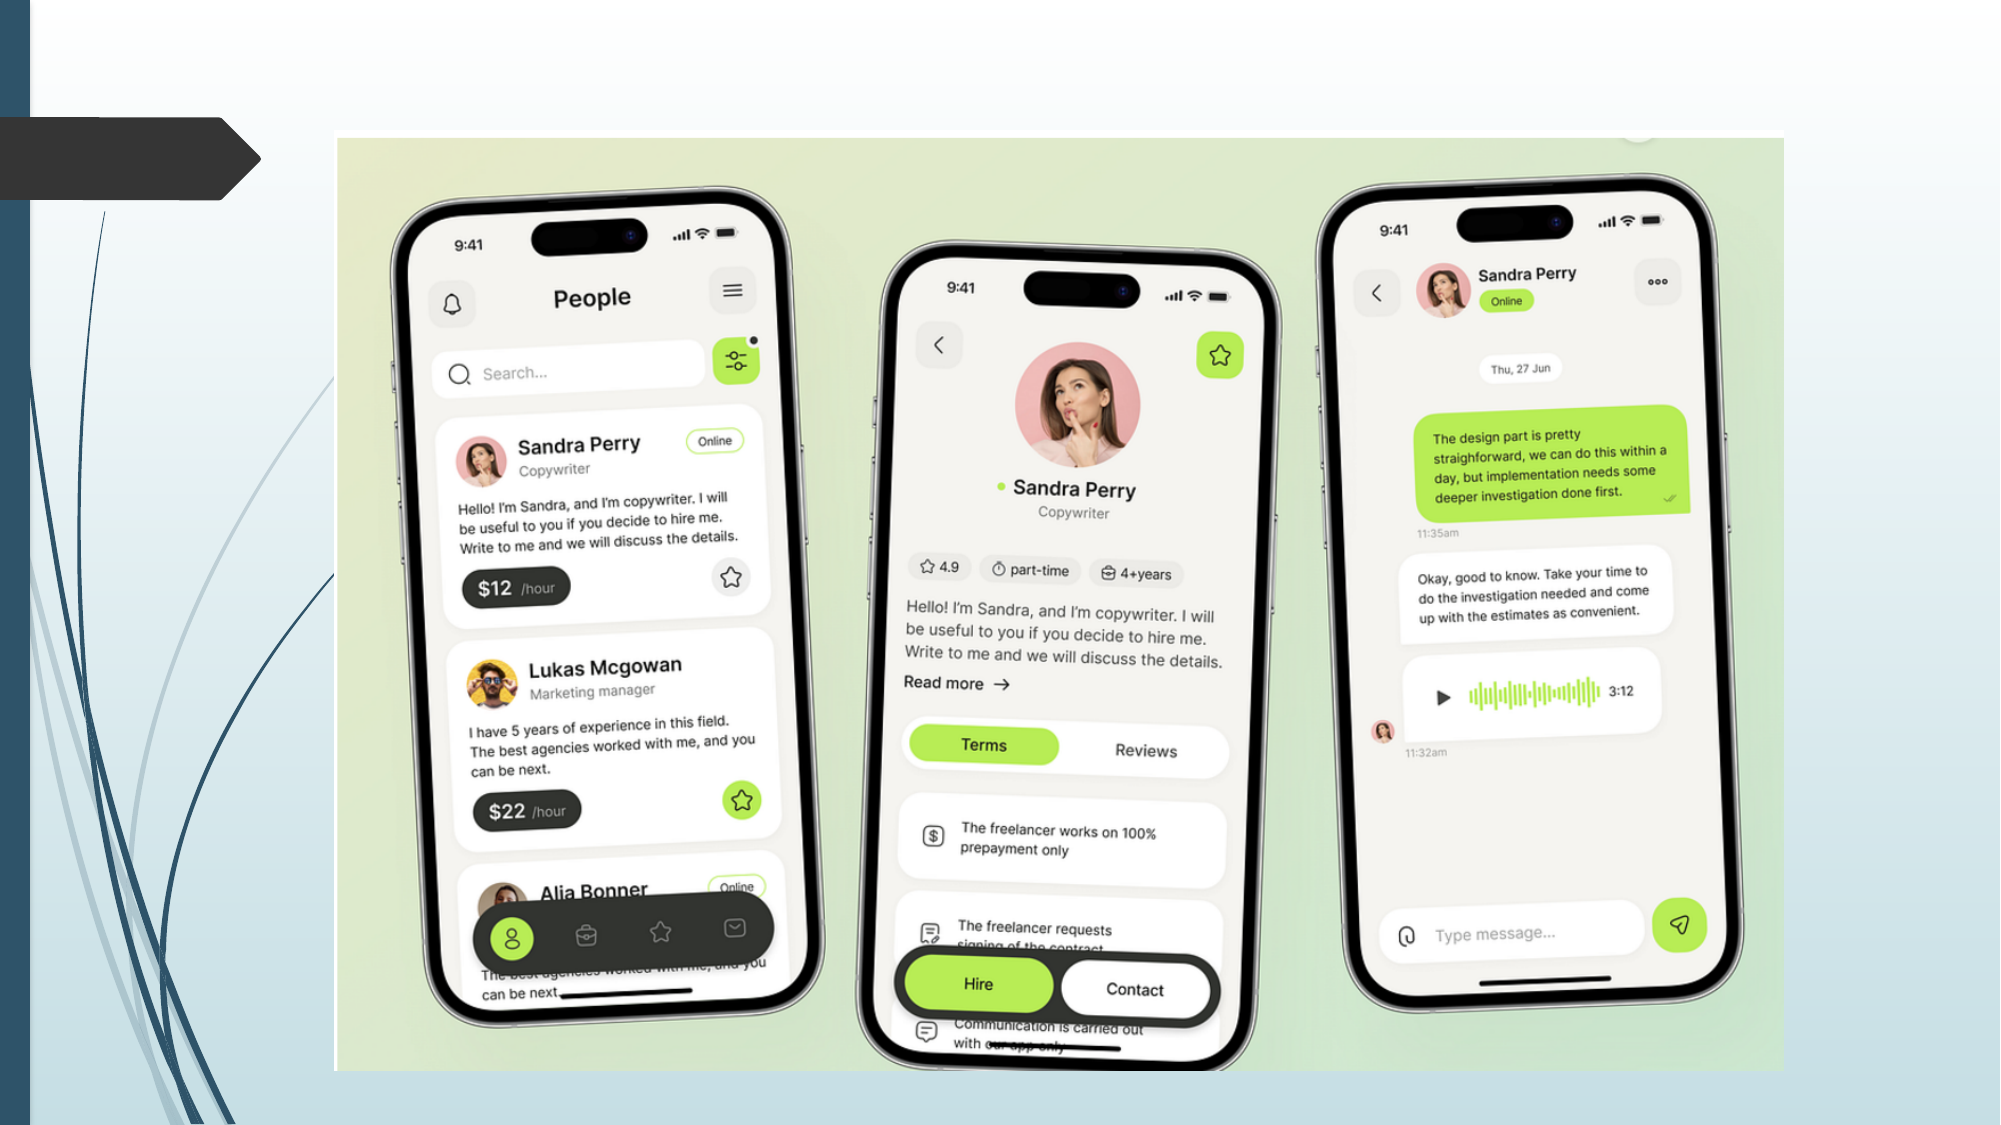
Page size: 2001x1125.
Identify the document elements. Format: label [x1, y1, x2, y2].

picture [334, 130, 1784, 1071]
